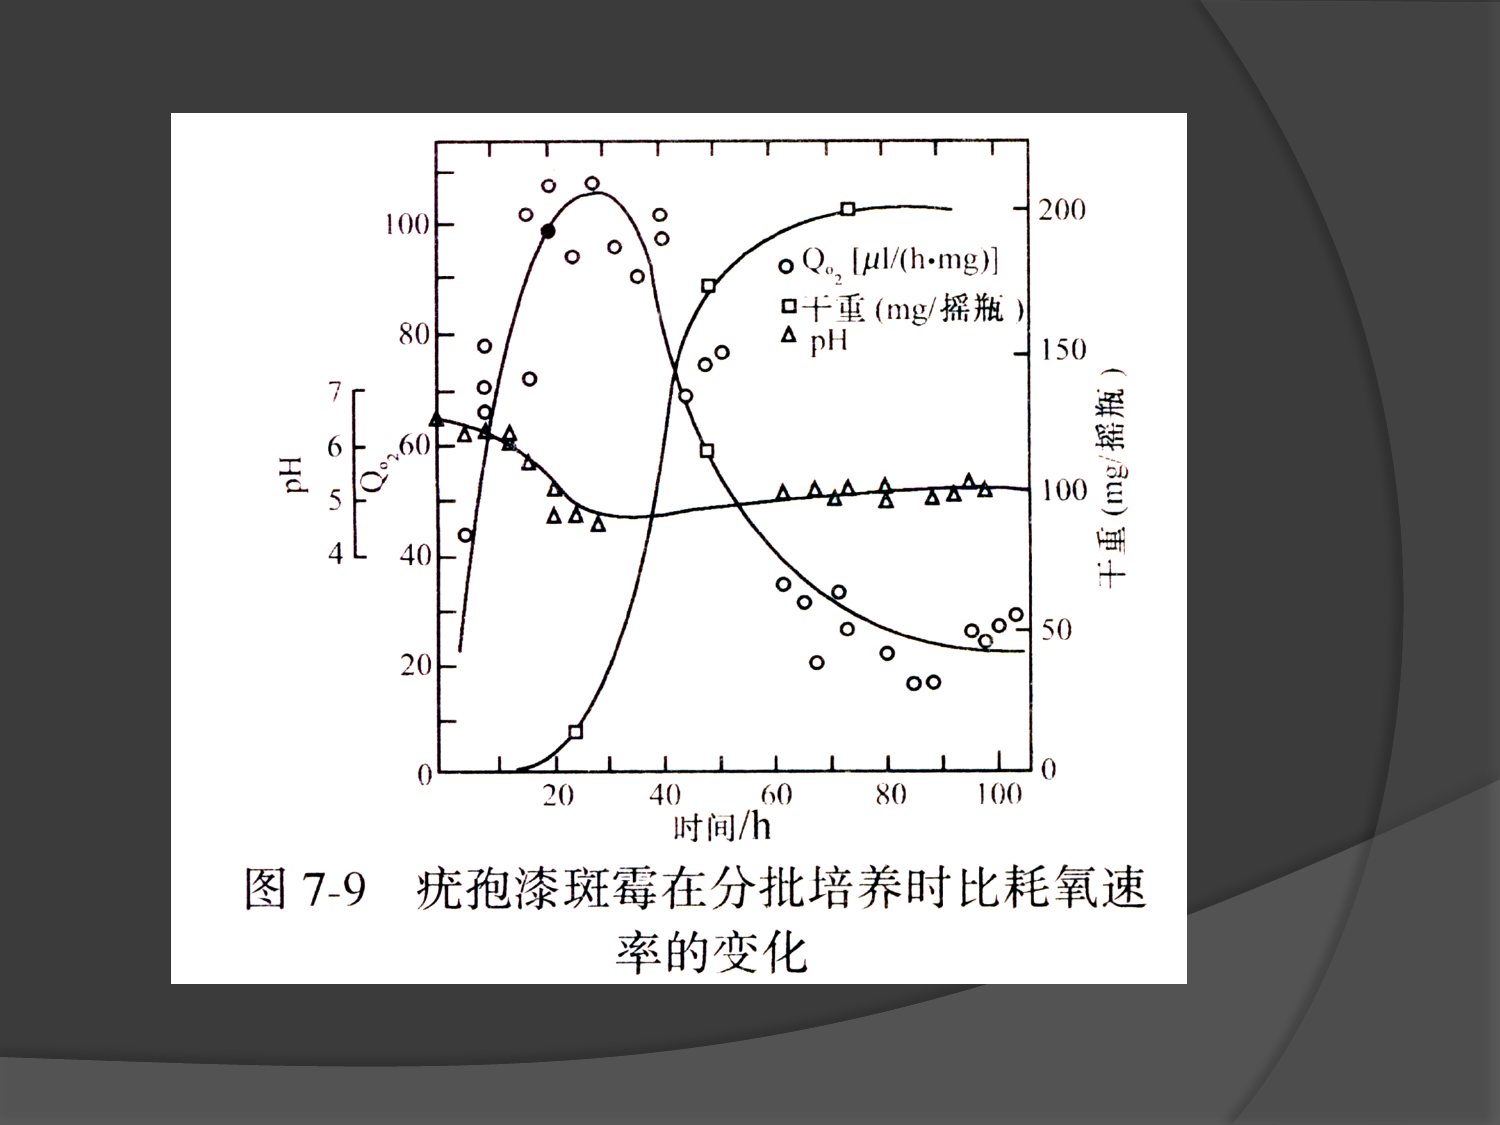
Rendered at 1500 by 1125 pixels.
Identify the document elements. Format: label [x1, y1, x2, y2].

picture [170, 113, 1188, 985]
